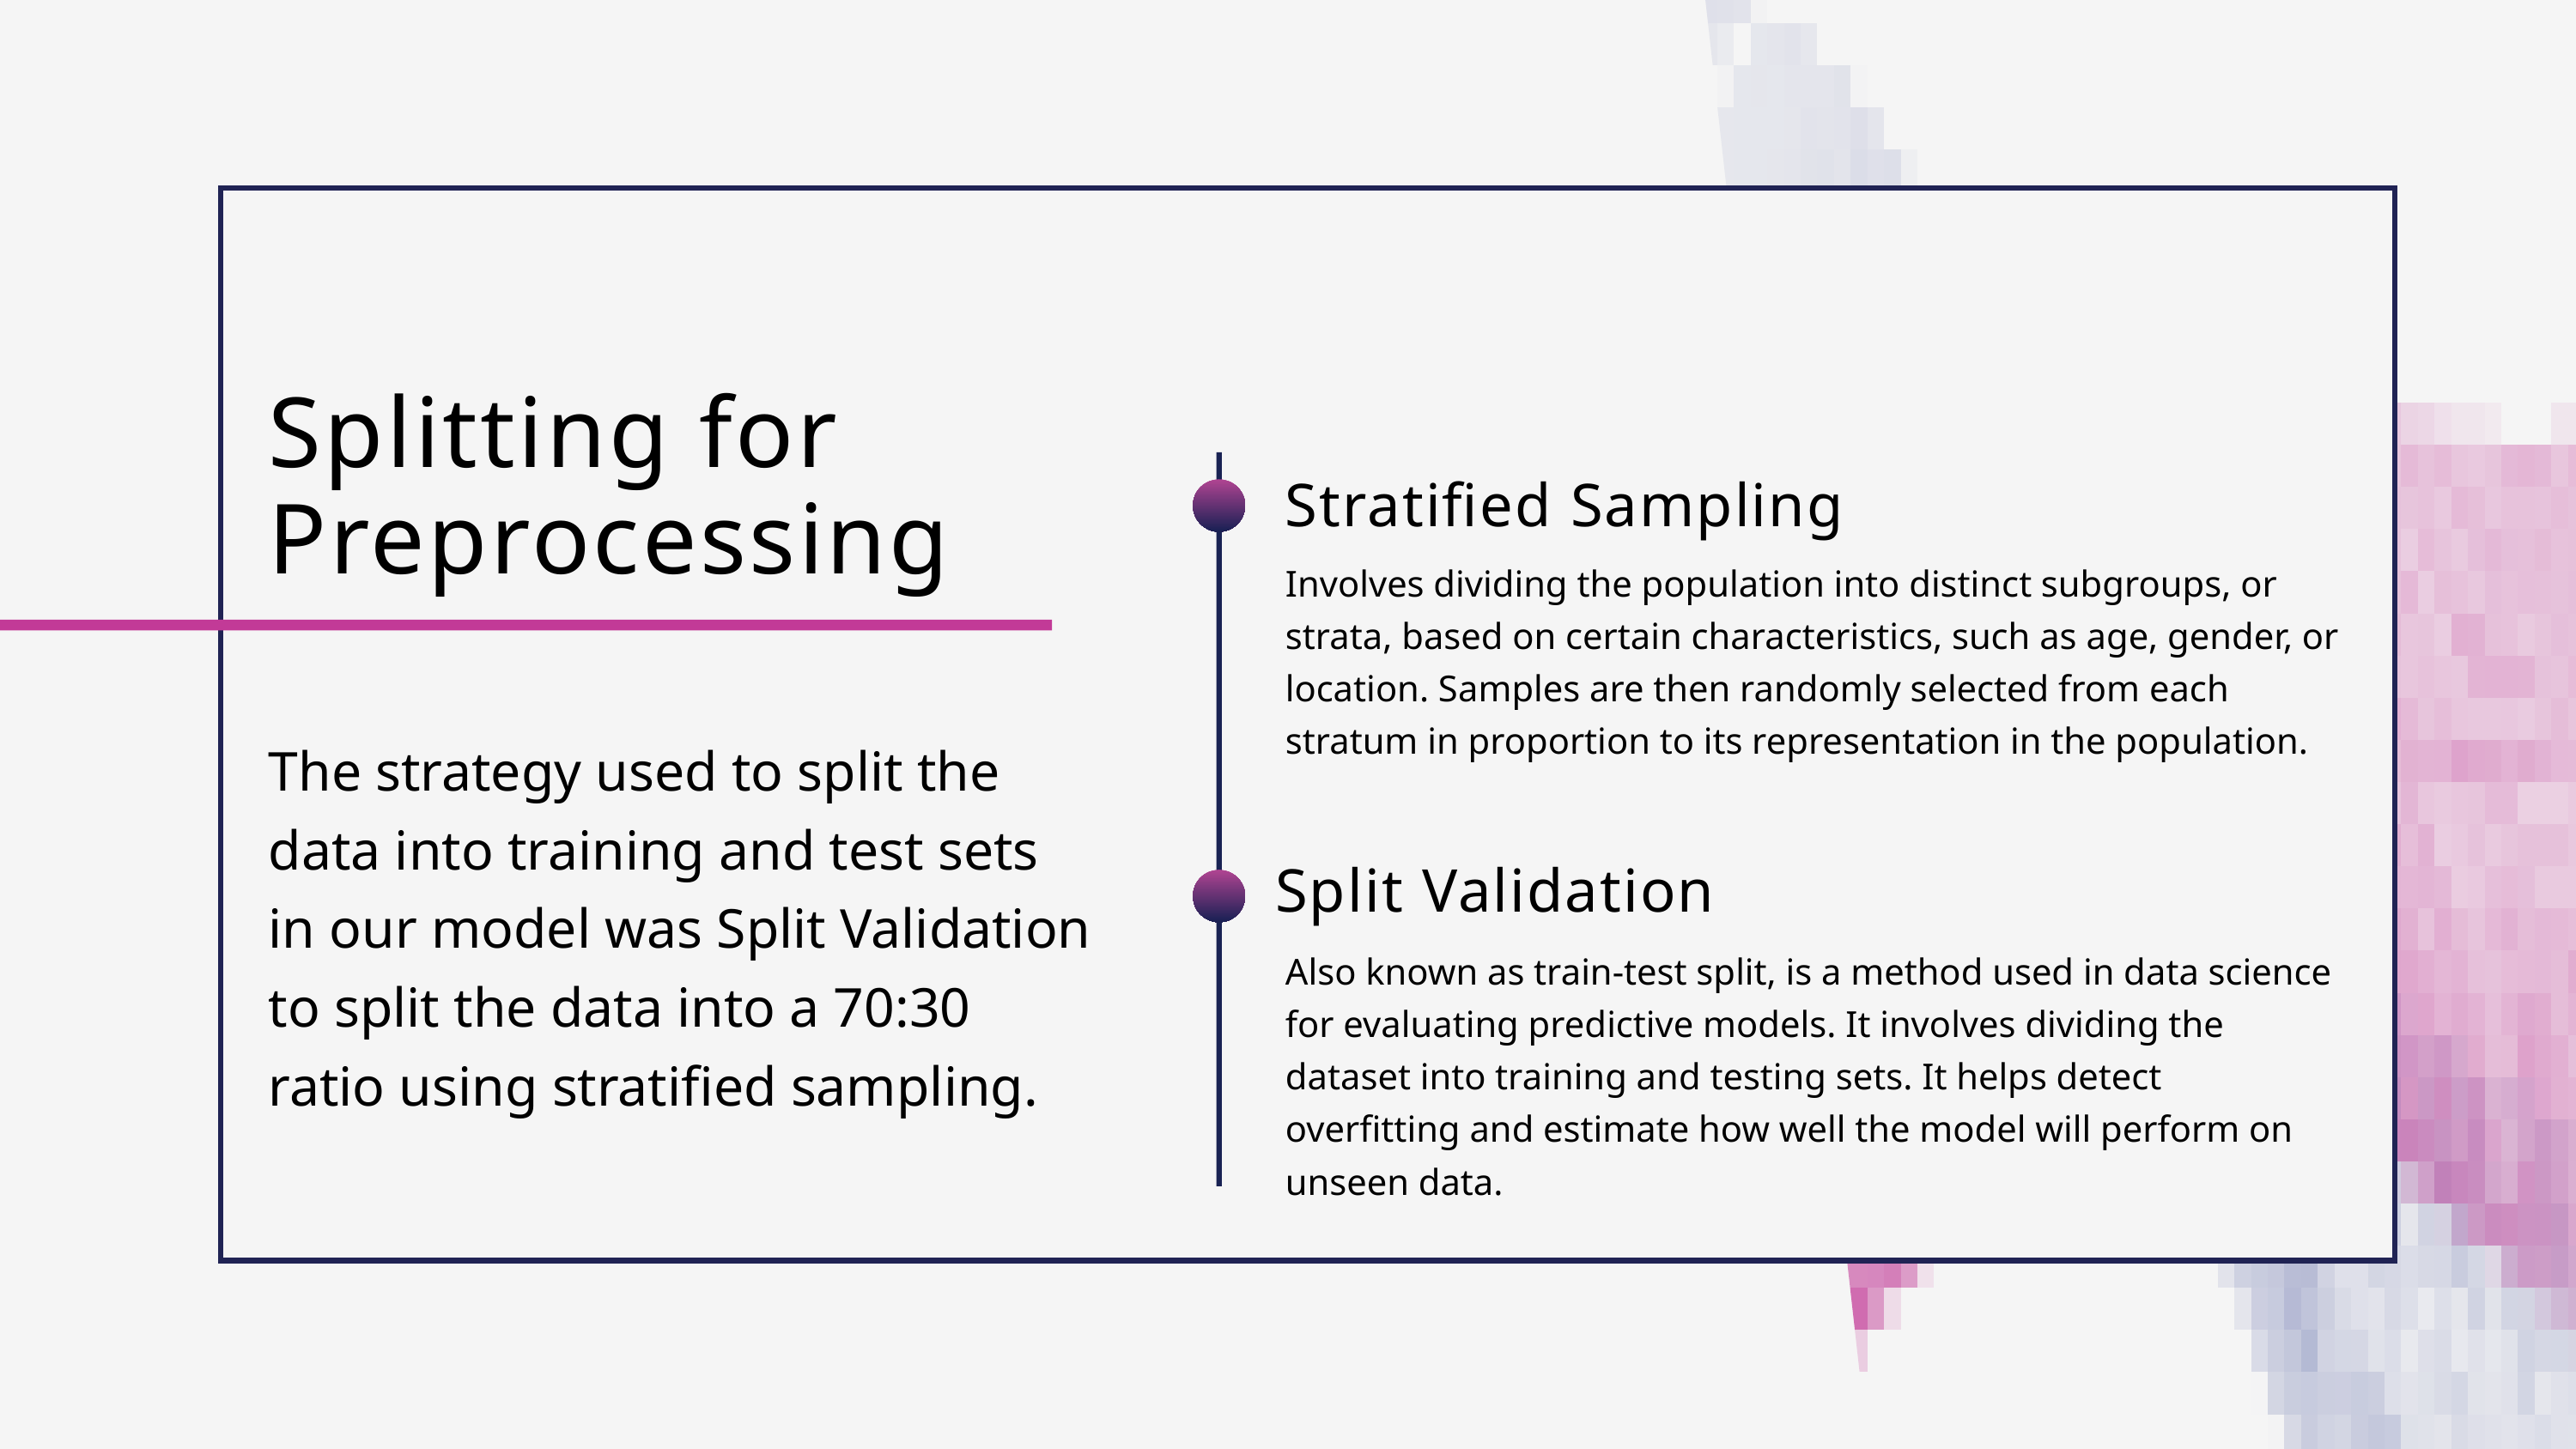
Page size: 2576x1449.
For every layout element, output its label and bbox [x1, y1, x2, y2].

text_box [220, 187, 2395, 1261]
text_box [1705, 0, 2576, 1449]
text_box [1193, 479, 1246, 532]
text_box [1193, 870, 1246, 923]
